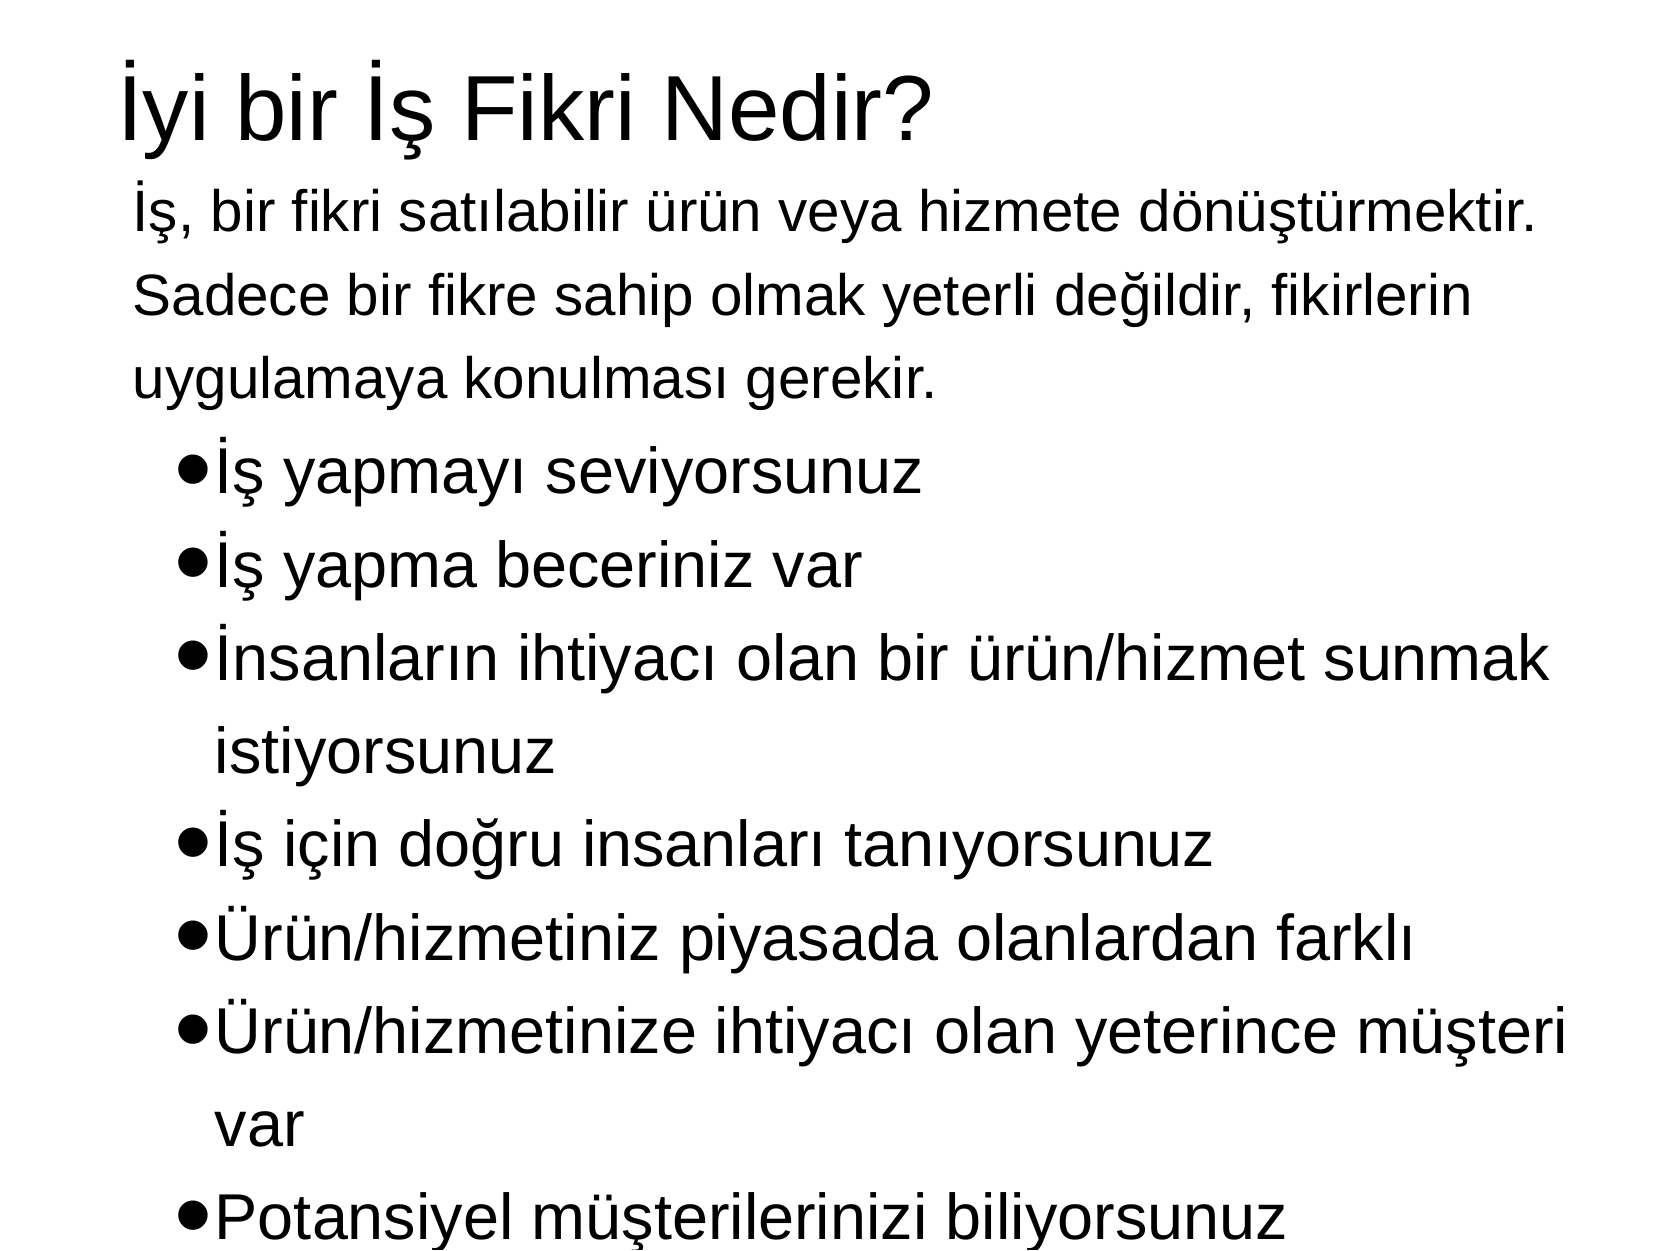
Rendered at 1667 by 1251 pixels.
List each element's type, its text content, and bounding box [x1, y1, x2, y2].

text_box İş, bir fikri satılabilir ürün veya hizmete dönüştürmektir. Sadece bir fikre sahip olmak yeterli değildir, fikirlerin uygulamaya konulması gerekir. [126, 152, 1594, 399]
text_box İş yapmayı seviyorsunuz İş yapma beceriniz var İnsanların ihtiyacı olan bir ürün/hizmet sunmak istiyorsunuz İş için doğru insanları tanıyorsunuz Ürün/hizmetiniz piyasada olanlardan farklı Ürün/hizmetinize ihtiyacı olan yeterince müşteri var Potansiyel müşterilerinizi biliyorsunuz [146, 424, 1579, 1242]
title İyi bir İş Fikri Nedir? [111, 61, 1485, 166]
